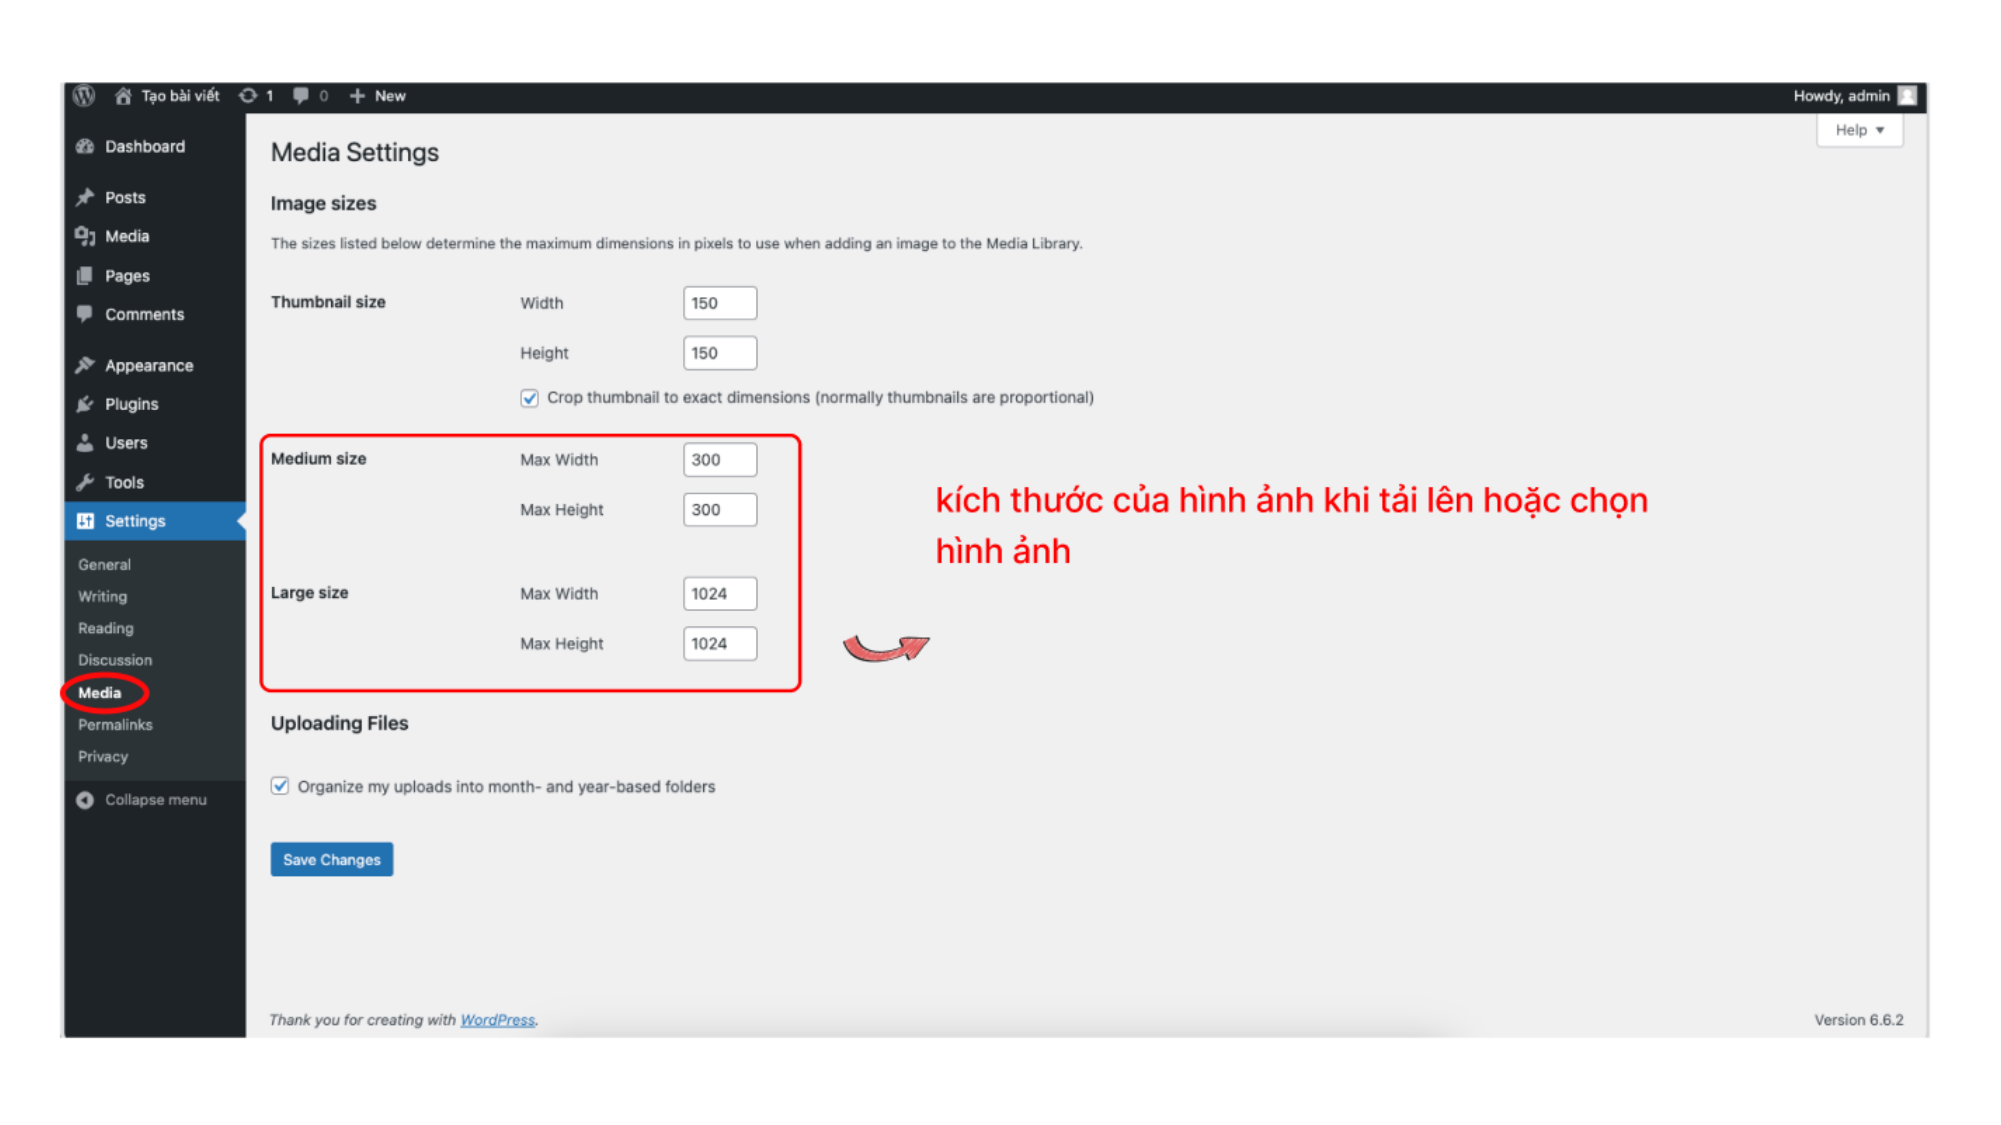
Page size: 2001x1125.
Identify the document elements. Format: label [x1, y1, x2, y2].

picture [56, 70, 1944, 1055]
